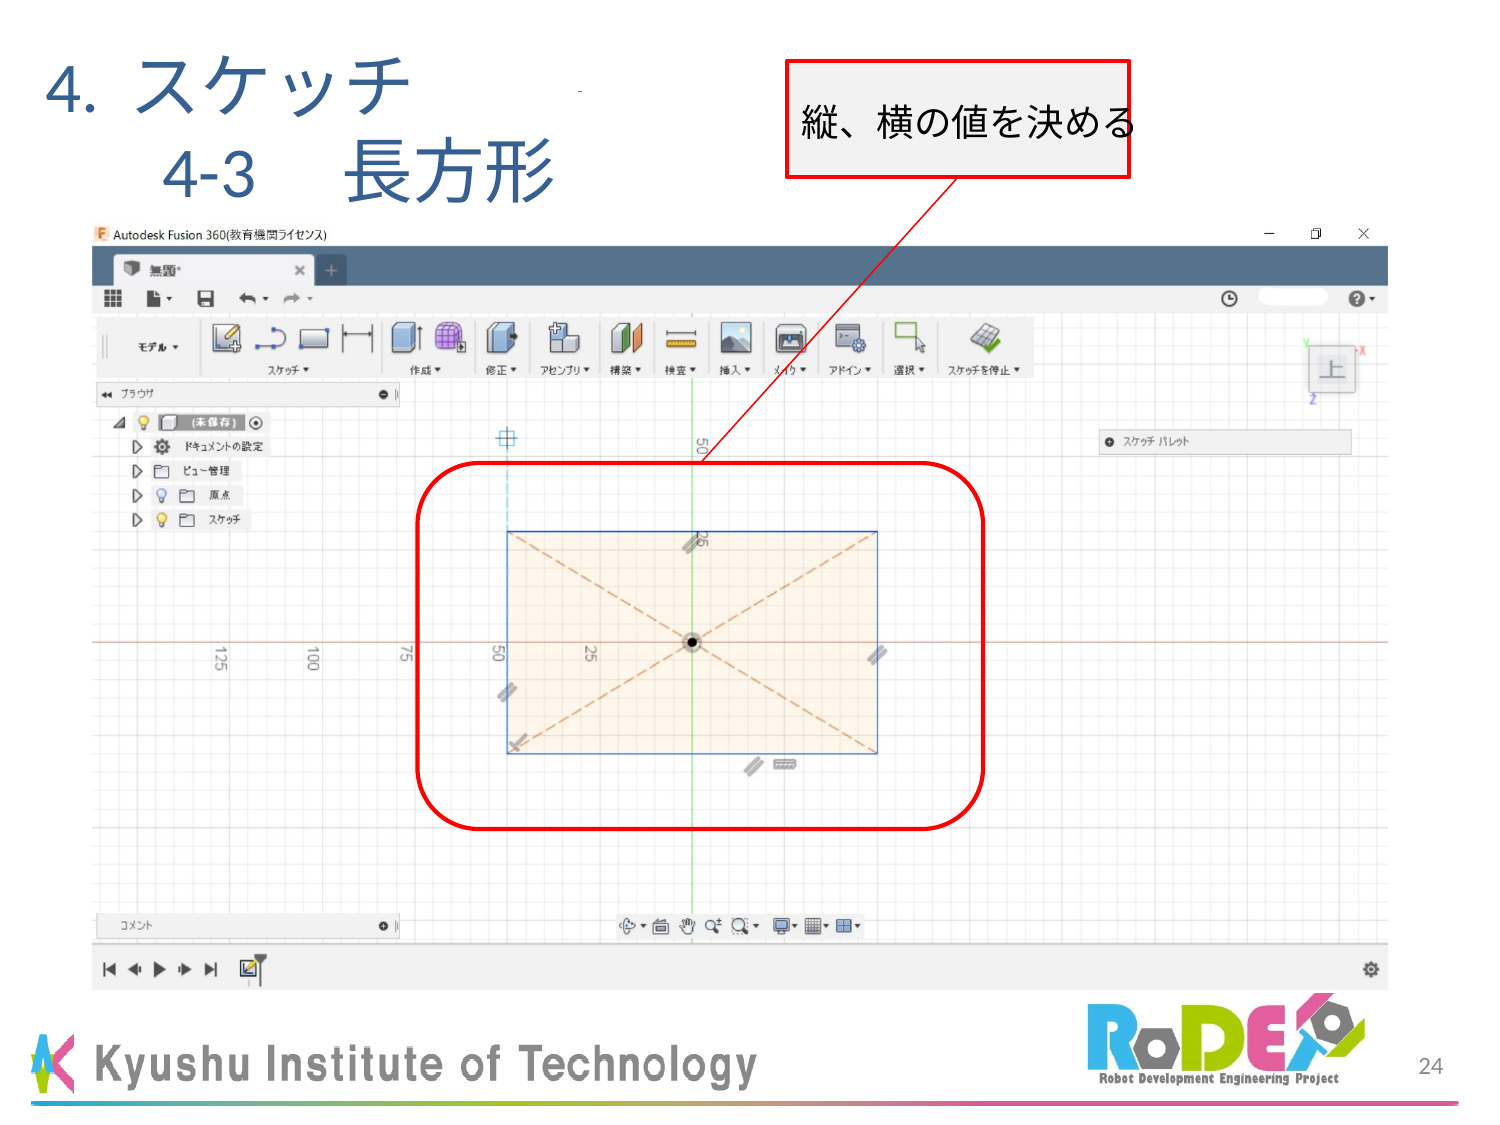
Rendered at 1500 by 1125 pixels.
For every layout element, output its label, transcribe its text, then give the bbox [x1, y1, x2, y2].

title 4. スケッチ 4-3 長方形 [30, 32, 1424, 221]
text_box [785, 59, 1131, 179]
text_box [700, 176, 959, 464]
picture [92, 222, 1388, 990]
text_box 縦、横の値を決める [786, 91, 1180, 152]
picture [31, 993, 1459, 1106]
slide_number 23 [1387, 1035, 1459, 1095]
